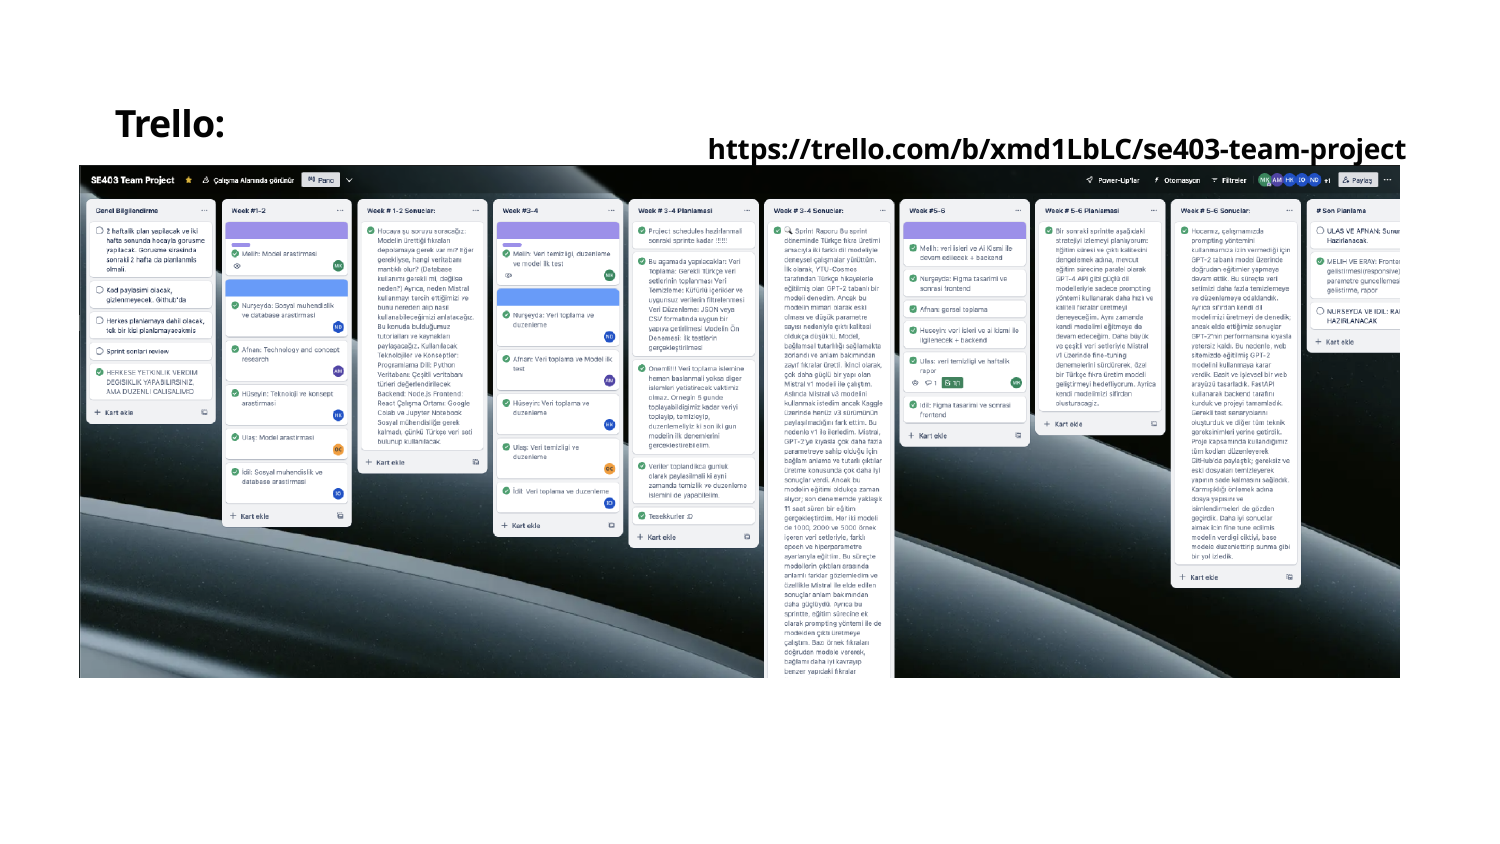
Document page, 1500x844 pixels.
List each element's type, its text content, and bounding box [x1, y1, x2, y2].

picture [79, 165, 1400, 678]
text_box https://trello.com/b/xmd1LbLC/se403-team-project [692, 125, 1475, 165]
text_box Trello: [99, 99, 286, 146]
